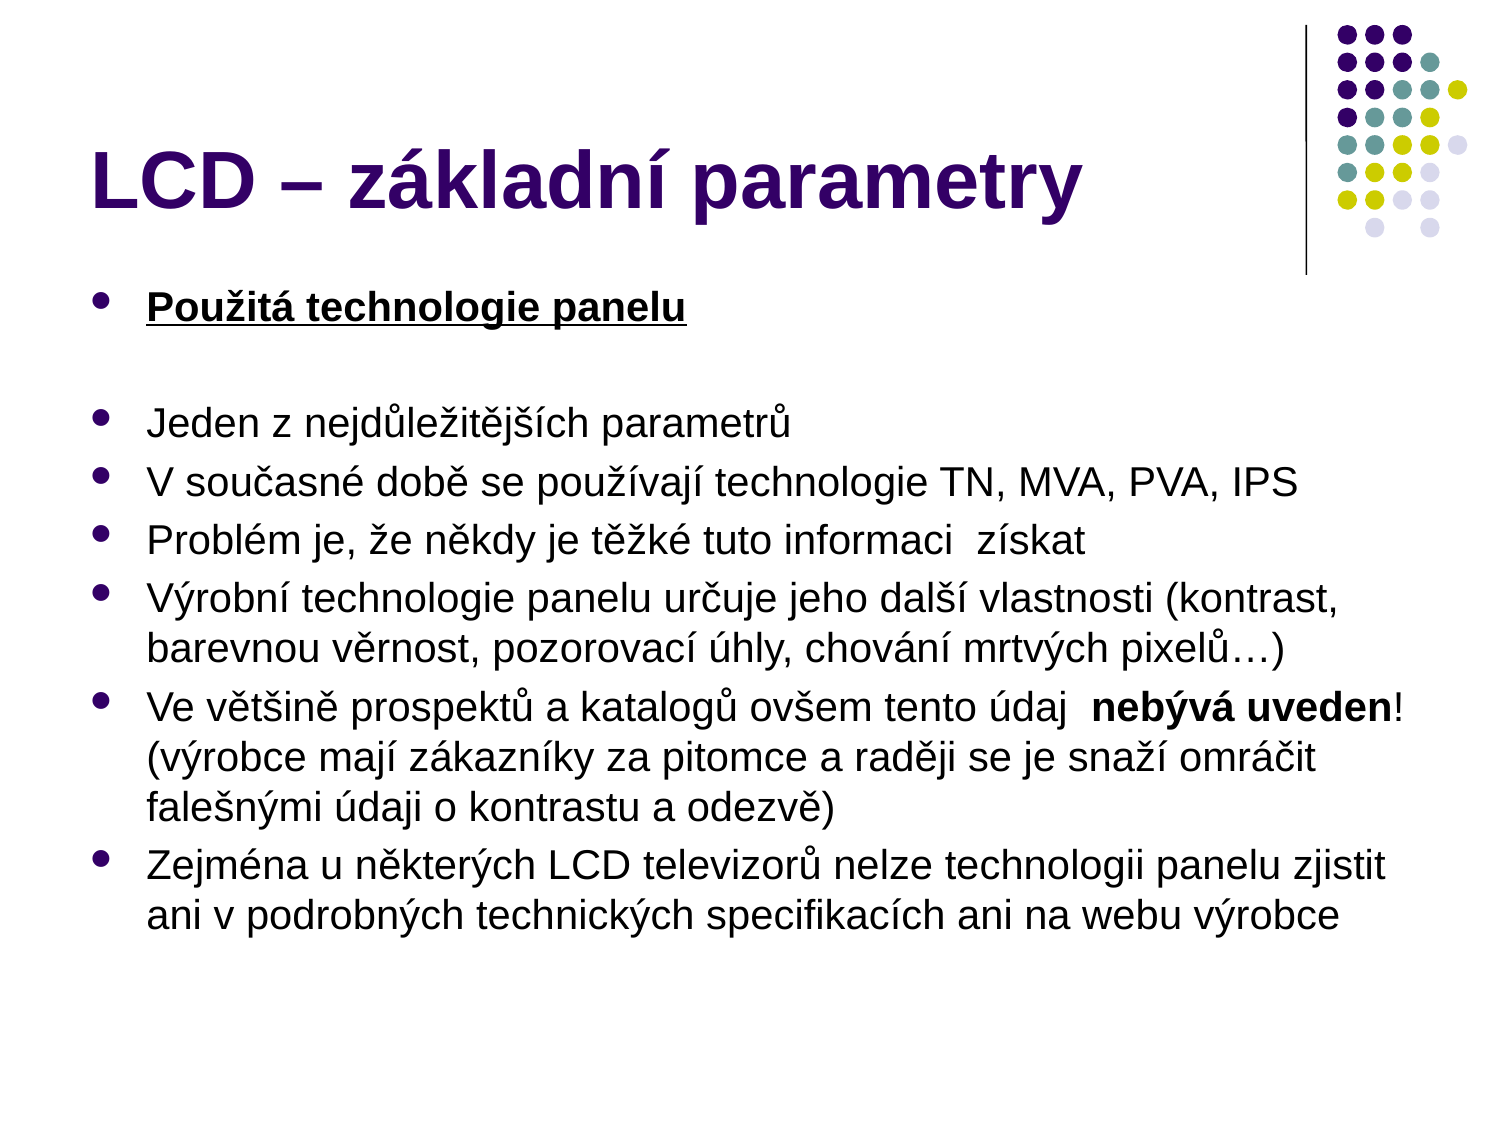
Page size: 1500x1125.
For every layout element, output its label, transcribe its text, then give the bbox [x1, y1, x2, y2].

list Použitá technologie panelu Jeden z nejdůležitějších parametrů V současné době se používají technologie TN, MVA, PVA, IPS Problém je, že někdy je těžké tuto informaci získat Výrobní technologie panelu určuje jeho další vlastnosti (kontrast, barevnou věrnost, pozorovací úhly, chování mrtvých pixelů…) Ve většině prospektů a katalogů ovšem tento údaj nebývá uveden! (výrobce mají zákazníky za pitomce a raději se je snaží omráčit falešnými údaji o kontrastu a odezvě) Zejména u některých LCD televizorů nelze technologii panelu zjistit ani v podrobných technických specifikacích ani na webu výrobce [75, 282, 1425, 1006]
title LCD – základní parametry [75, 20, 1313, 233]
